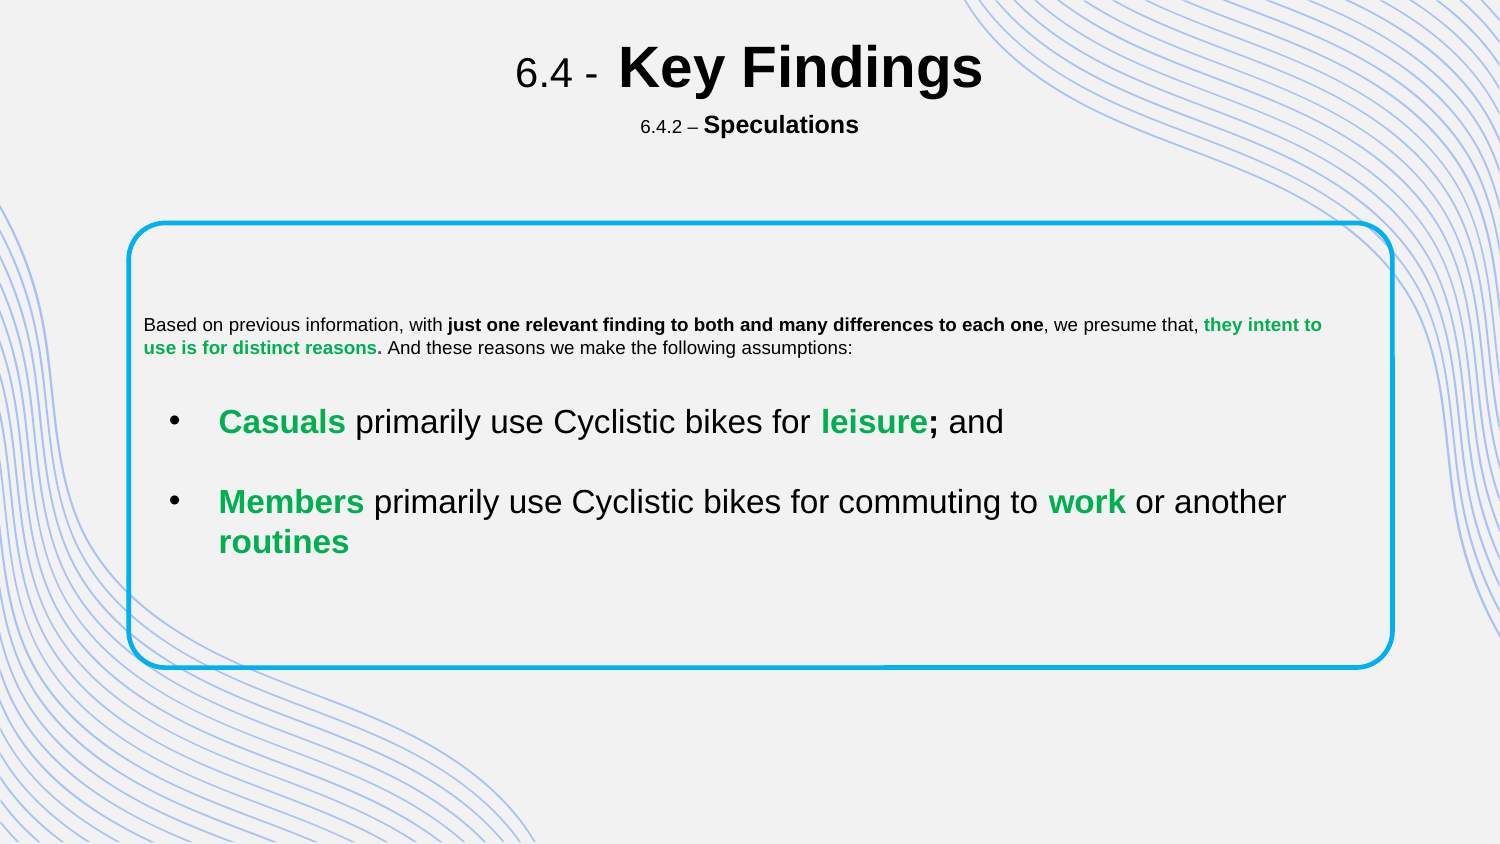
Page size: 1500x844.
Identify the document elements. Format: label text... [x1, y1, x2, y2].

text_box 6.4.2 – Speculations [0, 93, 1500, 131]
text_box [128, 222, 1393, 668]
title 6.4 - Key Findings [0, 0, 1500, 93]
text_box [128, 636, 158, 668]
